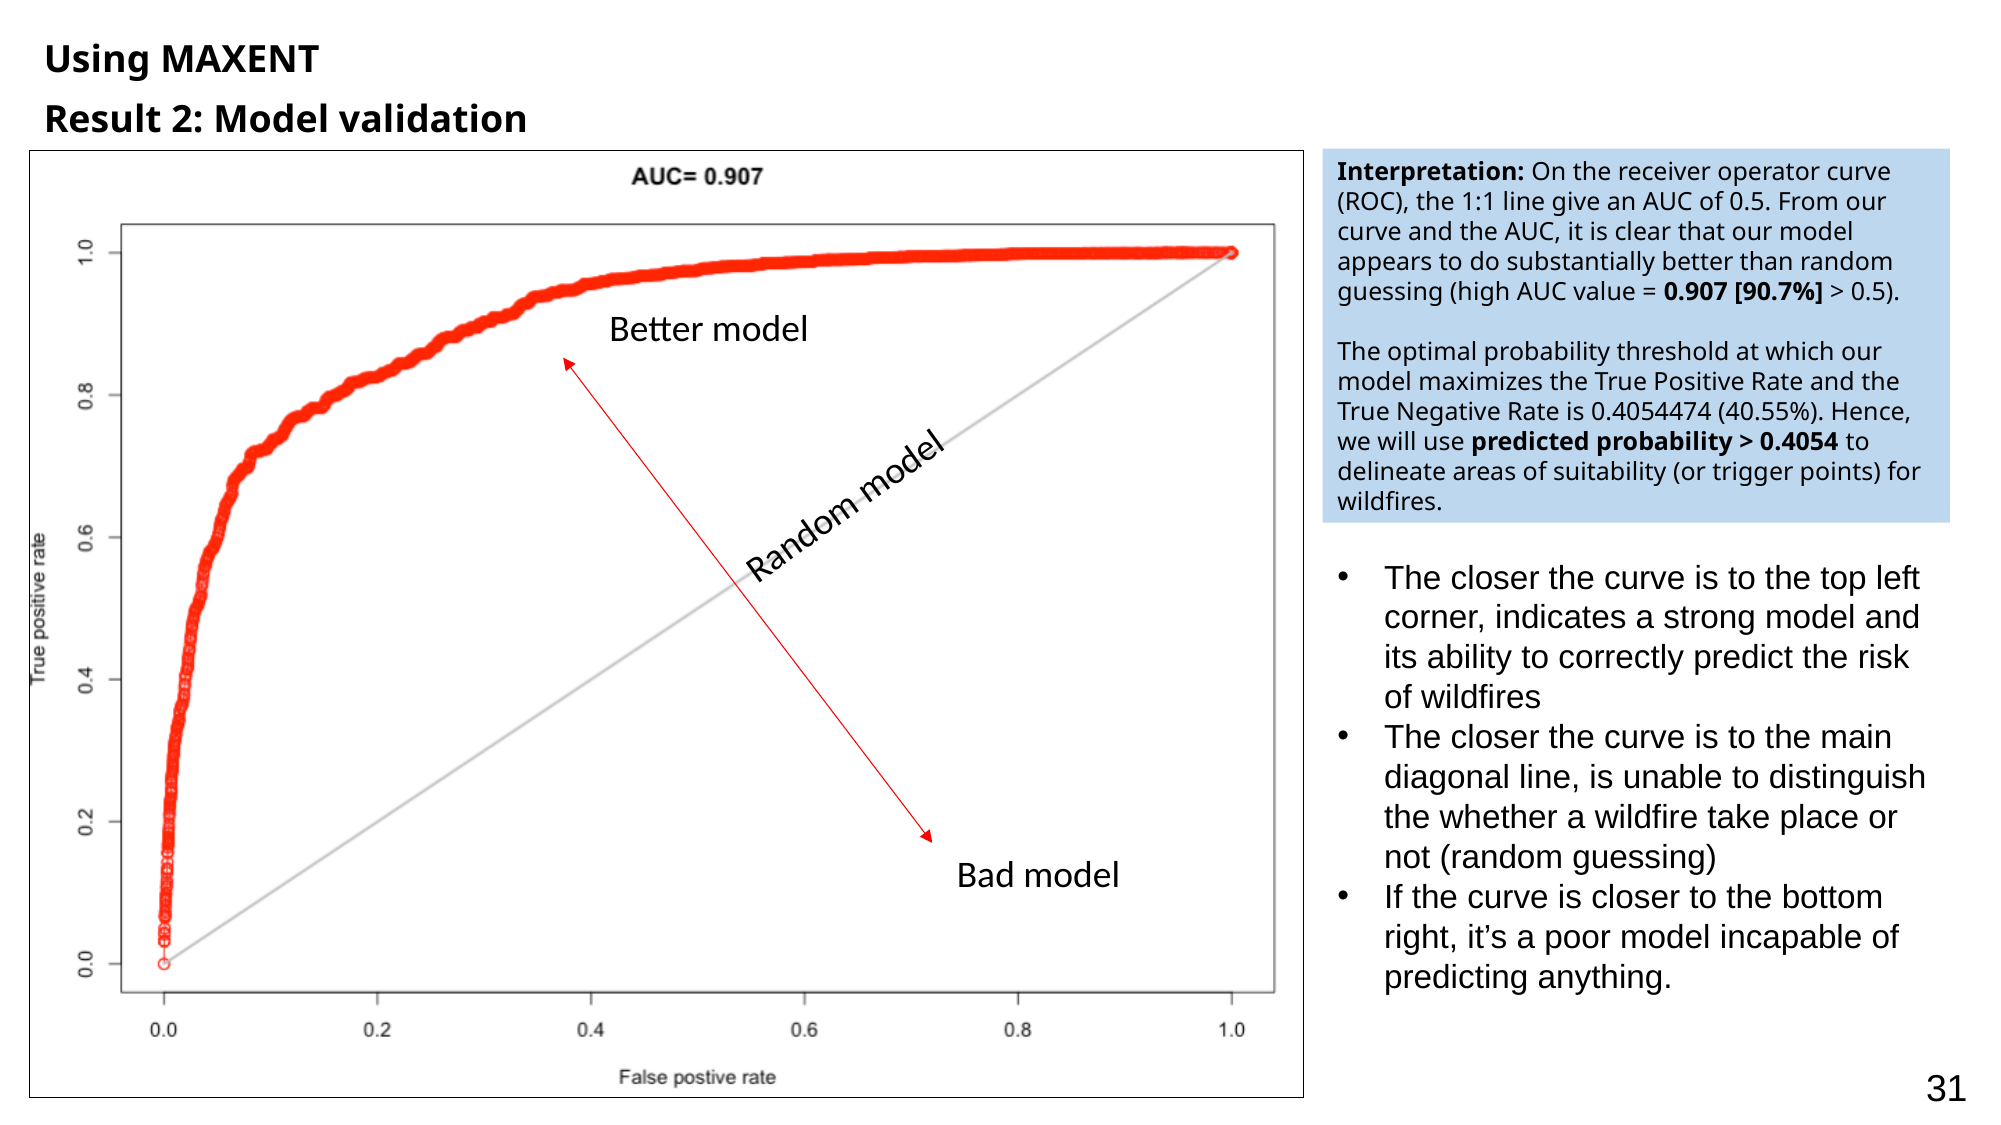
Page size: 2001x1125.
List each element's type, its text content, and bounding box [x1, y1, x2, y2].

picture [28, 150, 1304, 1098]
text_box Result 2: Model validation [29, 87, 970, 148]
text_box The closer the curve is to the top left corner, indicates a strong model and its ability to correctly predict the risk of wildfires The closer the curve is to the main diagonal line, is unable to distinguish the whether a wildfire take place or not (random guessing) If the curve is closer to the bottom right, it’s a poor model incapable of predicting anything. [1322, 548, 1950, 1003]
text_box 31 [1911, 1056, 2000, 1080]
text_box Interpretation: On the receiver operator curve (ROC), the 1:1 line give an AUC of 0.5. From our curve and the AUC, it is clear that our model appears to do substantially better than random guessing (high AUC value = 0.907 [90.7%] > 0.5). The optimal probability threshold at which our model maximizes the True Positive Rate and the True Negative Rate is 0.4054474 (40.55%). Hence, we will use predicted probability > 0.4054 to delineate areas of suitability (or trigger points) for wildfires. [1322, 148, 1950, 523]
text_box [563, 357, 933, 843]
text_box Using MAXENT [29, 27, 346, 88]
